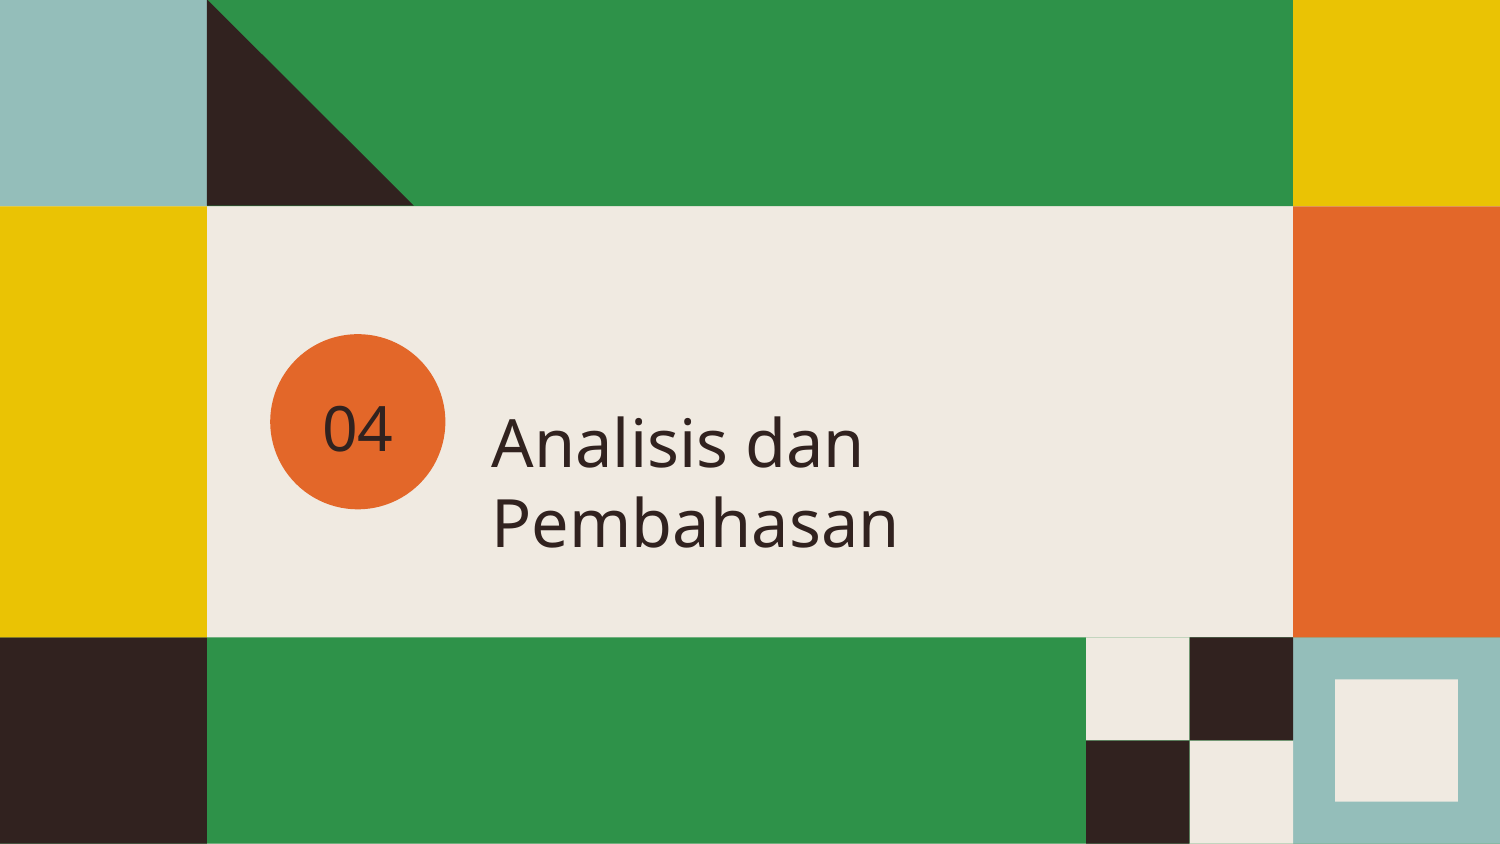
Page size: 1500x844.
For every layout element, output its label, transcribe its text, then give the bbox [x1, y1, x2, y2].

text_box [270, 334, 446, 510]
title 04 [306, 386, 410, 467]
title Analisis dan Pembahasan [476, 385, 1261, 552]
